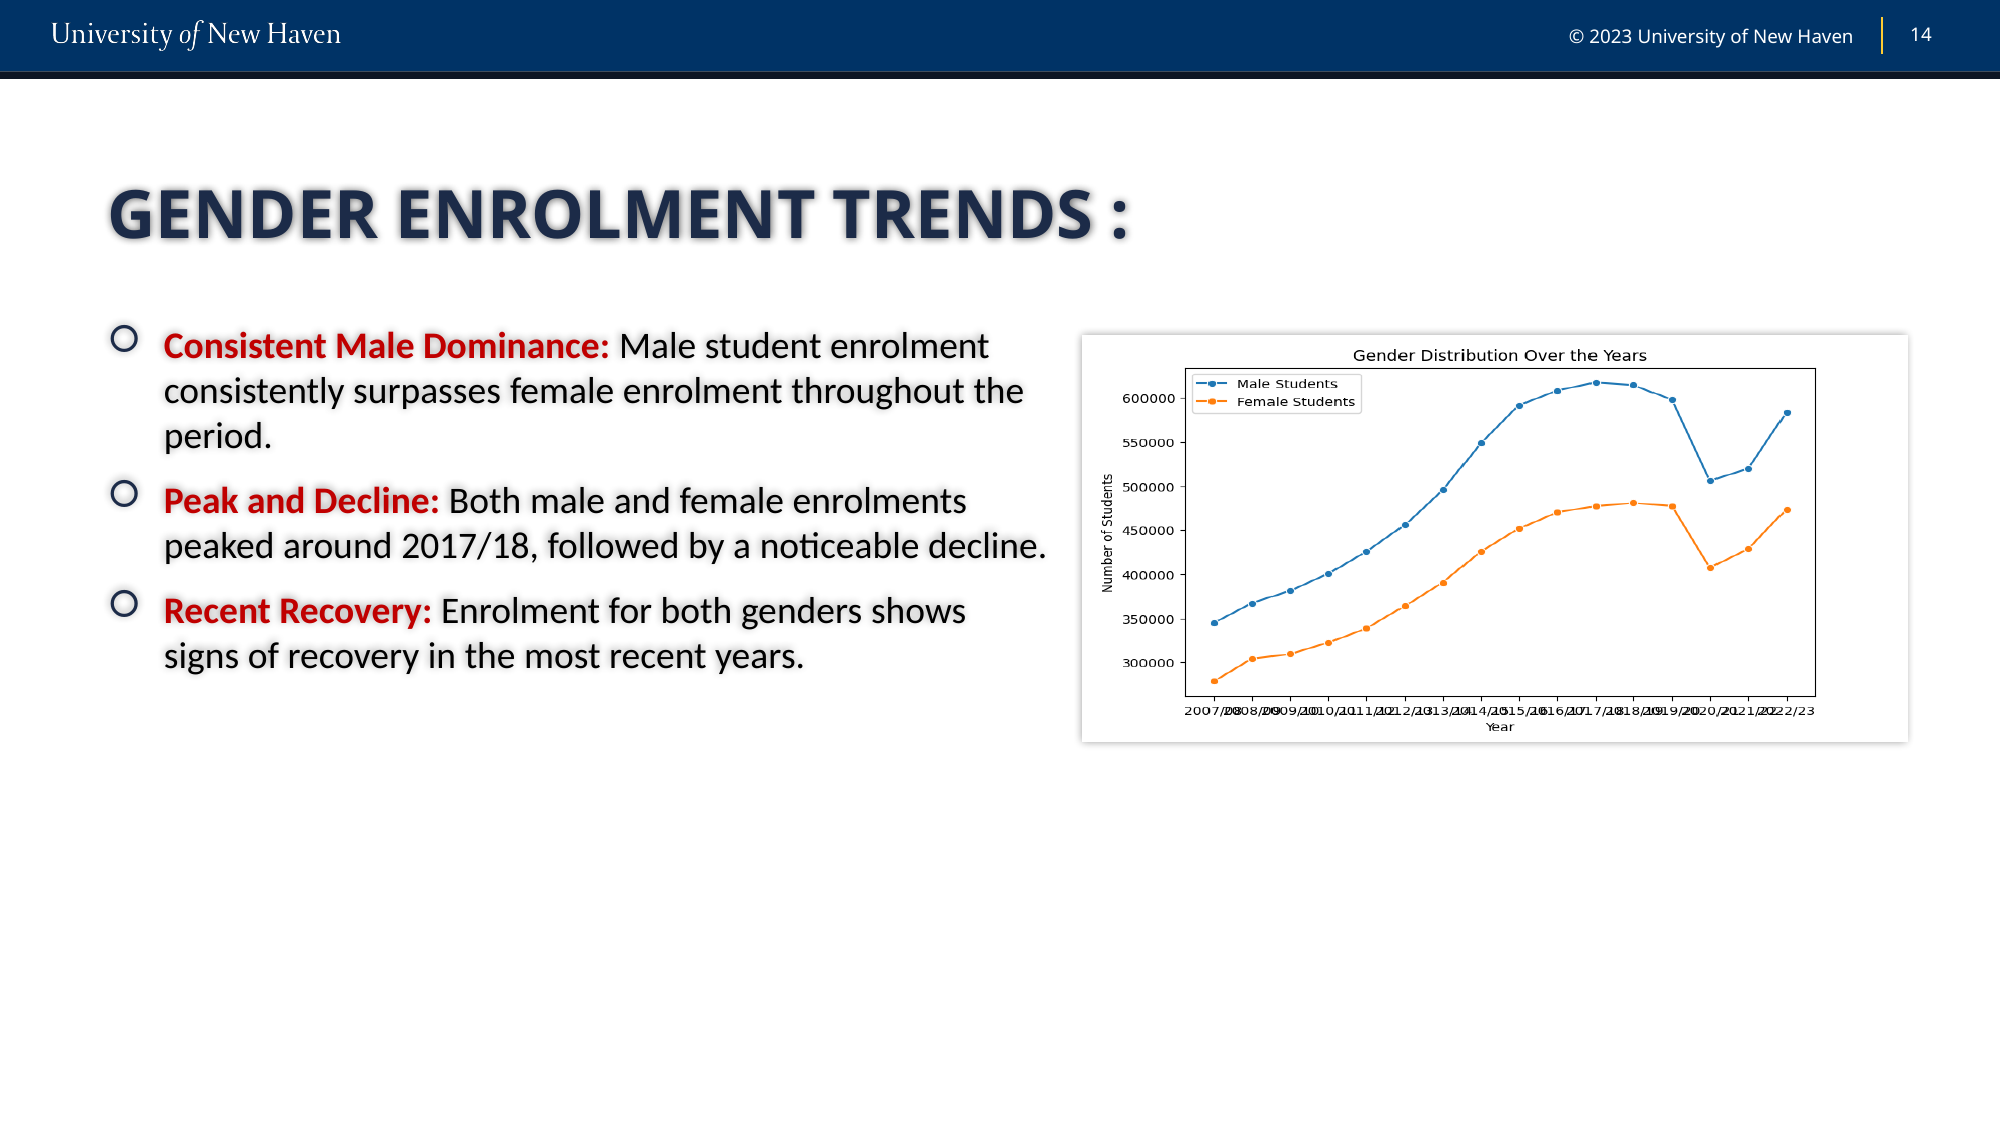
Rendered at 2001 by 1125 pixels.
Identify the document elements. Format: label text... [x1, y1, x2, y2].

picture [50, 20, 342, 51]
text_box GENDER ENROLMENT TRENDS : [92, 171, 1344, 253]
picture [1082, 335, 1908, 743]
text_box Consistent Male Dominance: Male student enrolment consistently surpasses female enrolment throughout the period. Peak and Decline: Both male and female enrolments peaked around 2017/18, followed by a noticeable decline. Recent Recovery: Enrolment for both genders shows signs of recovery in the most recent years. [92, 313, 1064, 765]
